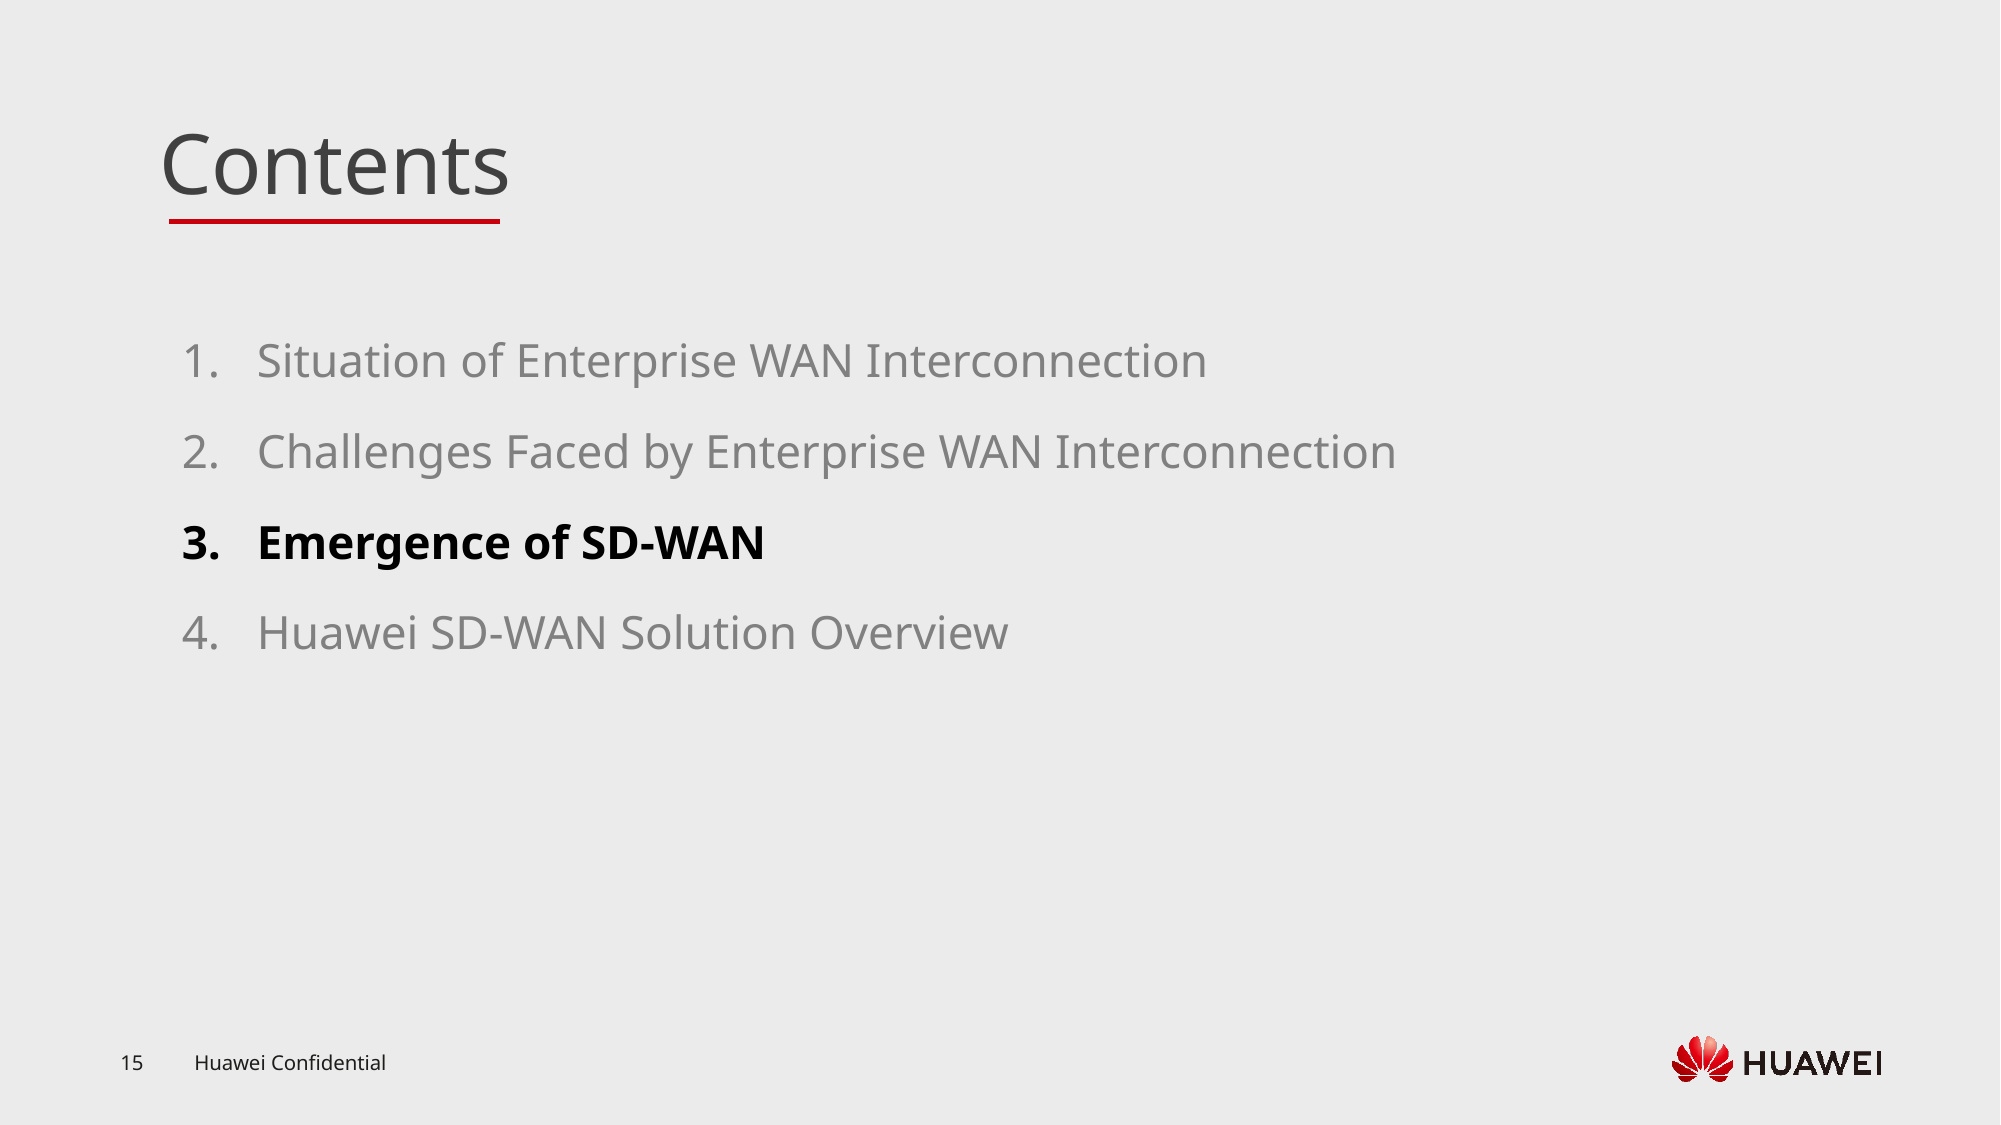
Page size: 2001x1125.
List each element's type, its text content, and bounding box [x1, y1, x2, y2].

list Situation of Enterprise WAN Interconnection Challenges Faced by Enterprise WAN Interconnection Emergence of SD-WAN Huawei SD-WAN Solution Overview [167, 302, 1833, 970]
picture [1672, 1036, 1881, 1082]
